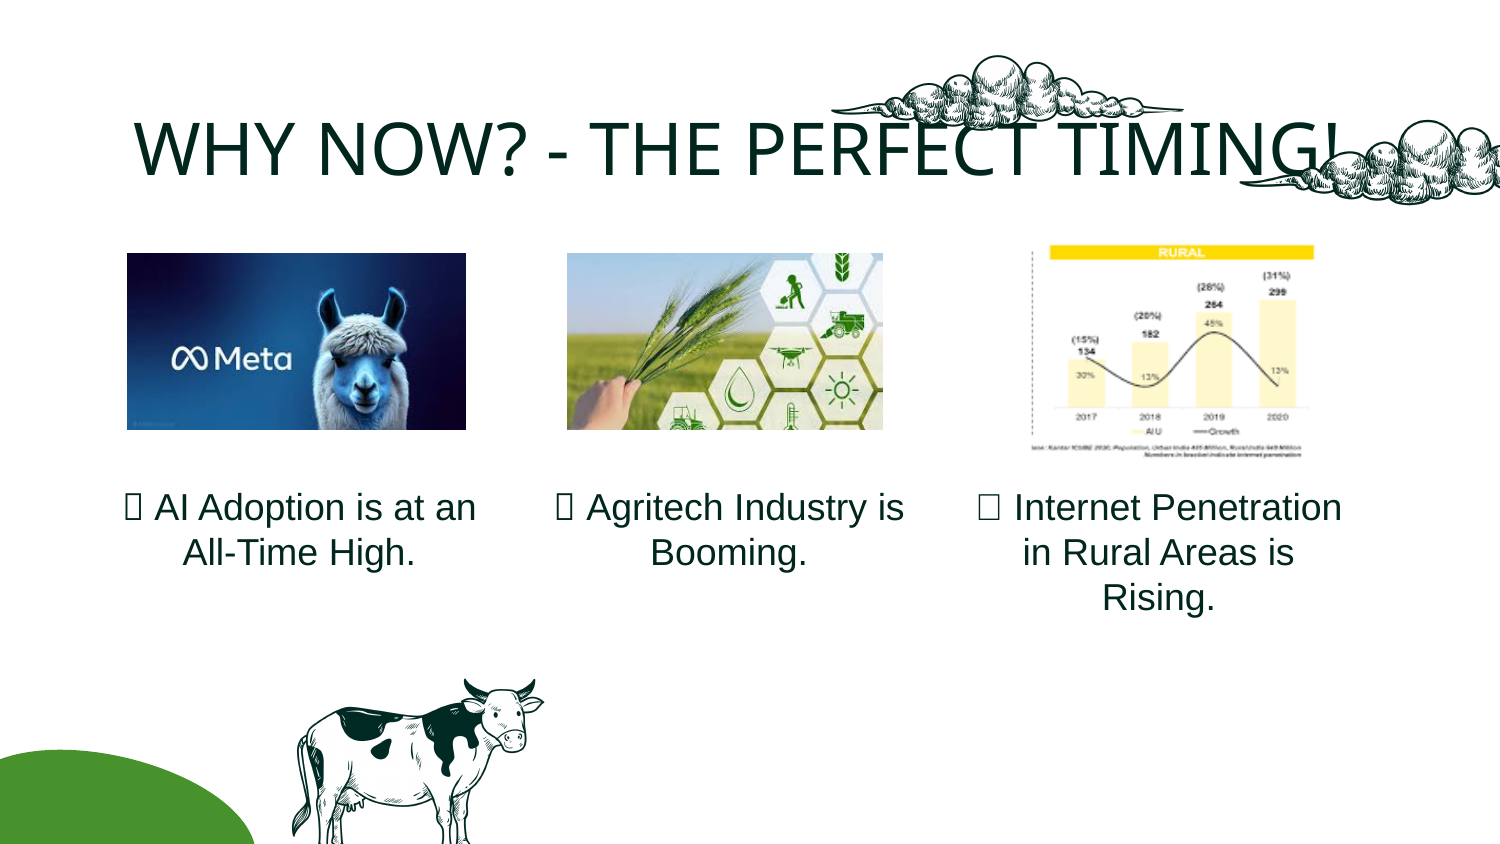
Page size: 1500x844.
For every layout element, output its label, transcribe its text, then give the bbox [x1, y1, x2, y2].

picture [1236, 112, 1500, 211]
text_box [0, 749, 255, 844]
picture [829, 49, 1186, 137]
picture [1031, 230, 1321, 469]
picture [126, 253, 466, 430]
subtitle 🔥 AI Adoption is at an All-Time High. [94, 468, 505, 677]
subtitle 📱 Internet Penetration in Rural Areas is Rising. [954, 468, 1364, 677]
title WHY NOW? - THE PERFECT TIMING! [118, 87, 1382, 182]
picture [290, 676, 546, 844]
subtitle 🌾 Agritech Industry is Booming. [524, 468, 935, 677]
picture [567, 253, 883, 430]
